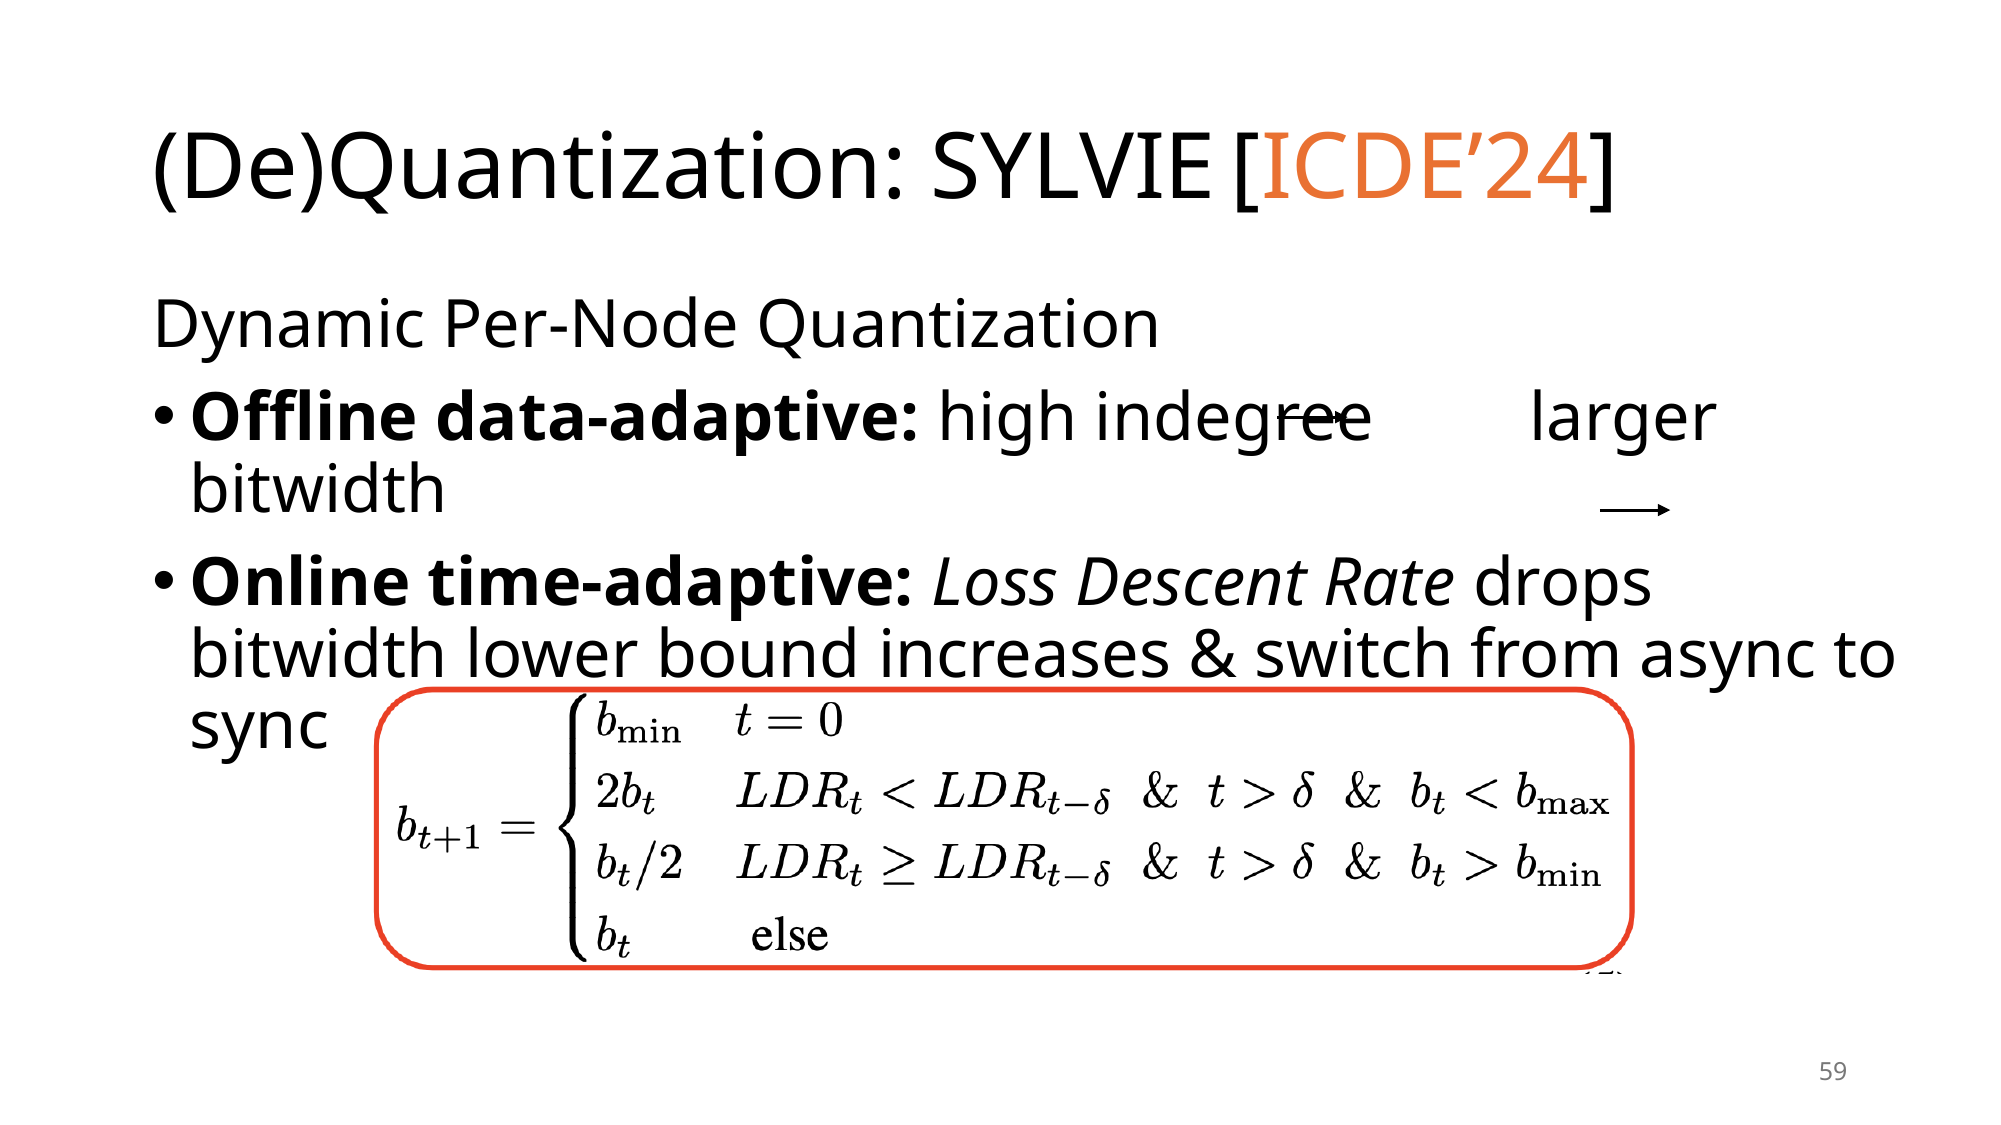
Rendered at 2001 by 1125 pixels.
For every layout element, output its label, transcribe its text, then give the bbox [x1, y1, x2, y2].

picture [361, 681, 1638, 975]
slide_number 59 [1412, 1042, 1863, 1103]
title (De)Quantization: SYLVIE [ICDE’24] [137, 59, 1863, 278]
list Dynamic Per-Node Quantization Offline data-adaptive: high indegree larger bitwidth Online time-adaptive: Loss Descent Rate drops bitwidth lower bound increases & switch from async to sync [137, 281, 1932, 1026]
